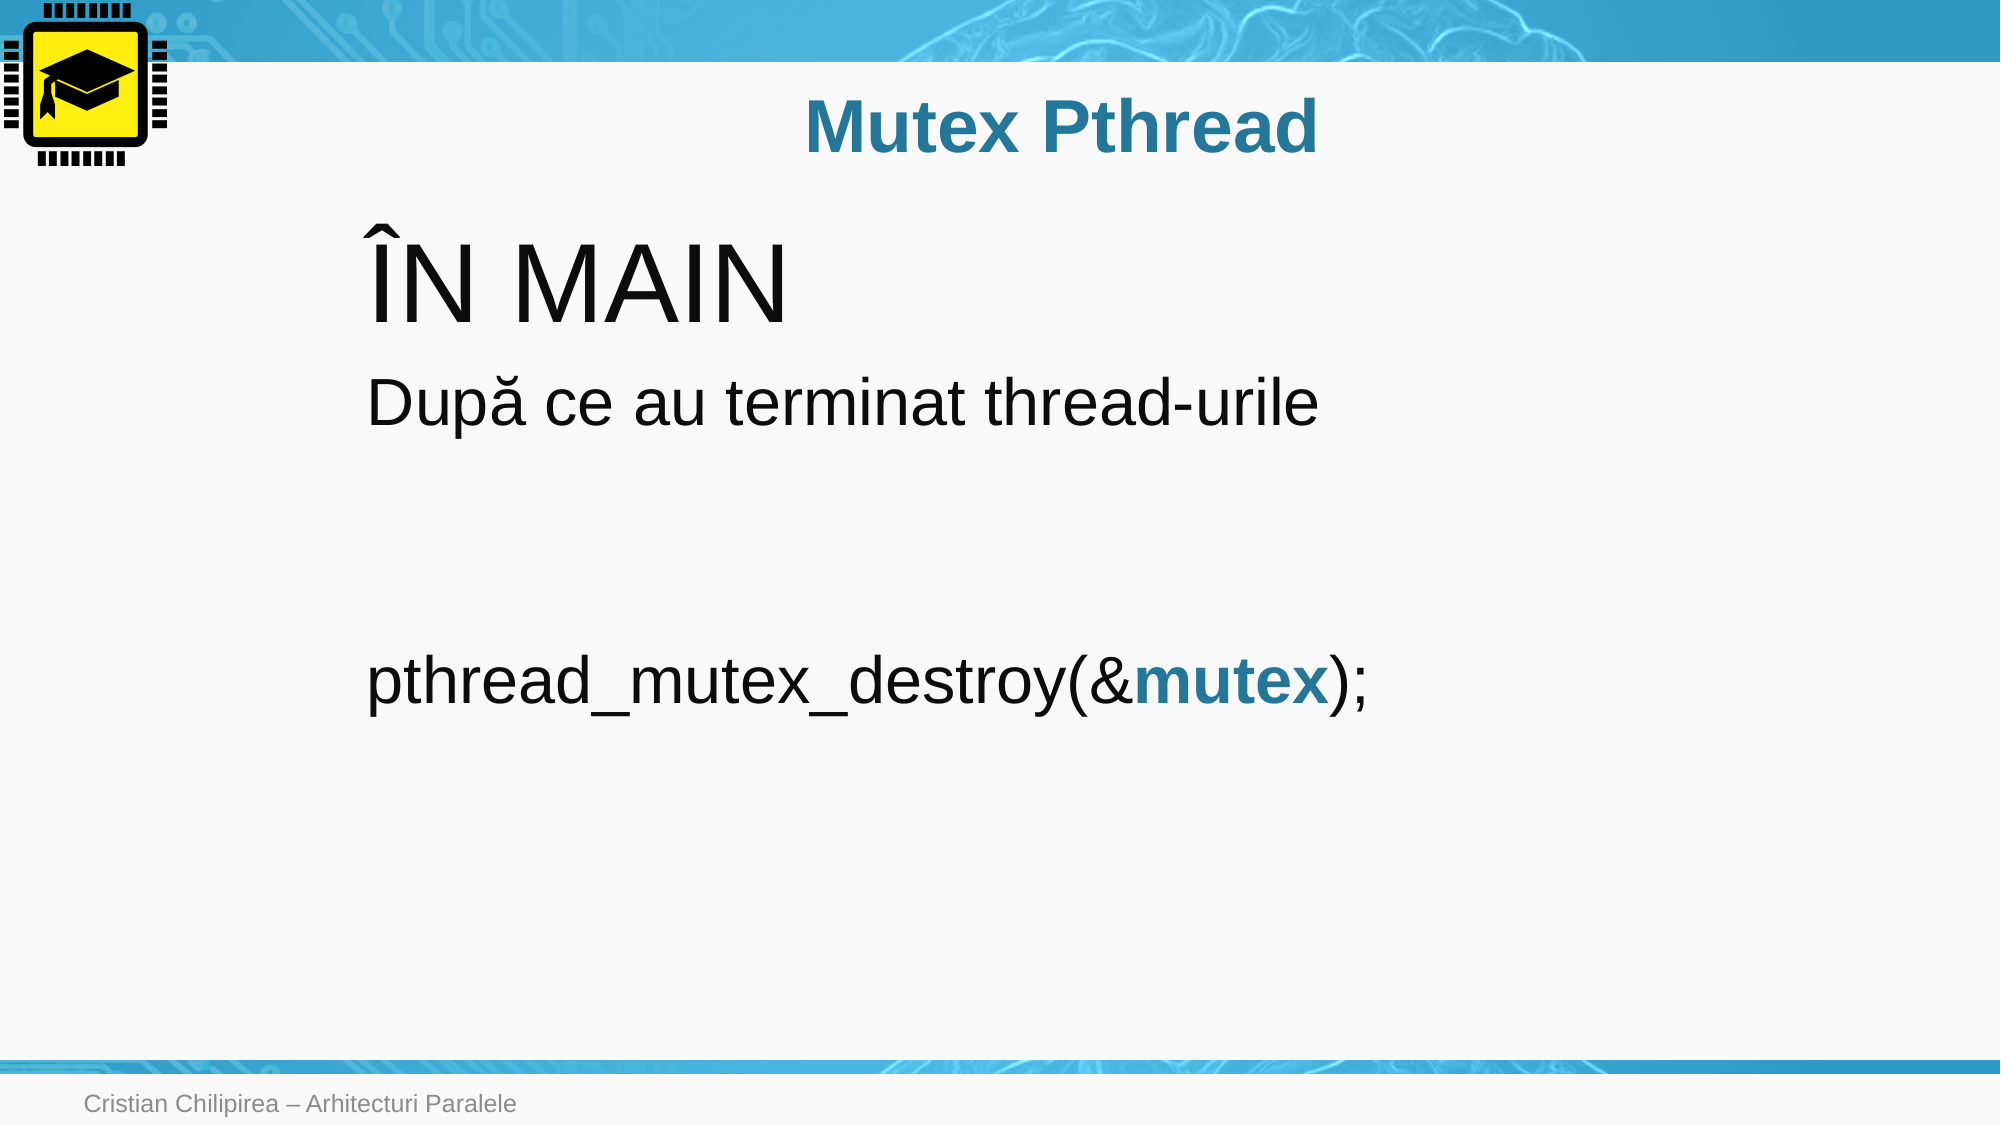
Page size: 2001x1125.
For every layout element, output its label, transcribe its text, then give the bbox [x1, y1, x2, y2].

footer Cristian Chilipirea – Arhitecturi Paralele [68, 1083, 1542, 1125]
title Mutex Pthread [170, 76, 1955, 180]
picture [0, 1060, 2000, 1074]
list ÎN MAIN După ce au terminat thread-urile pthread_mutex_destroy(&mutex); [351, 218, 1648, 761]
picture [0, 0, 2000, 166]
